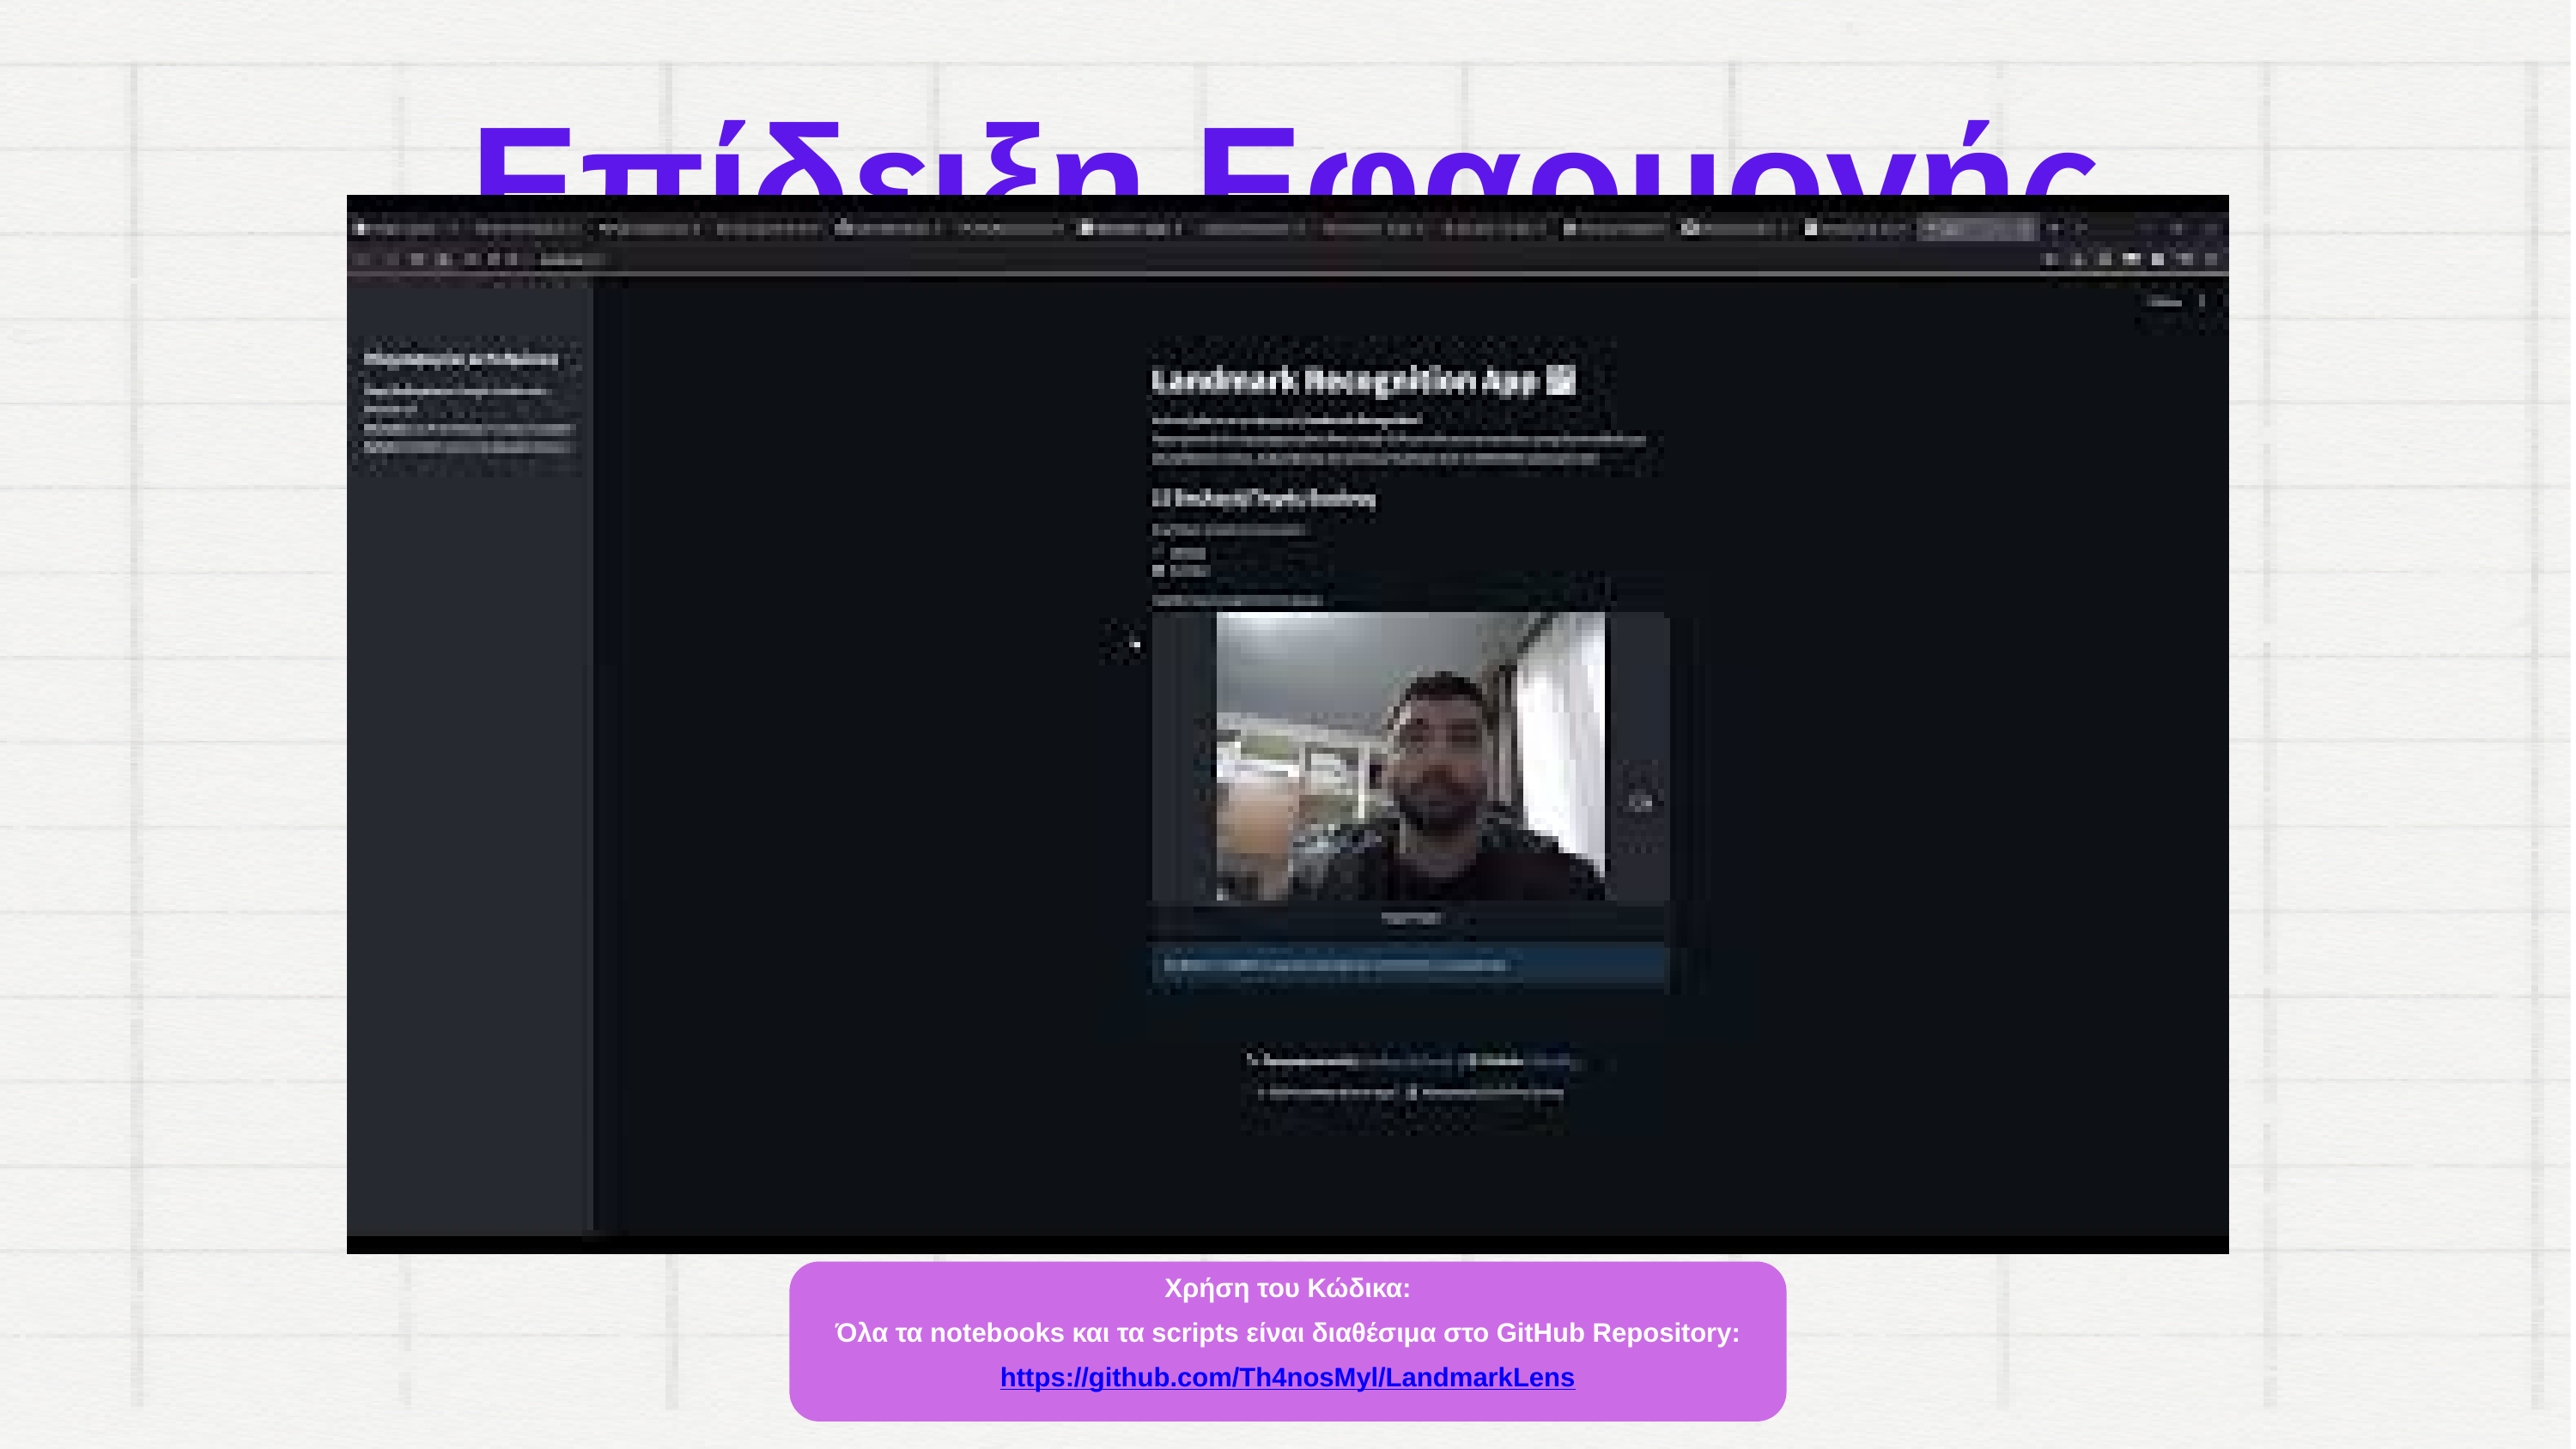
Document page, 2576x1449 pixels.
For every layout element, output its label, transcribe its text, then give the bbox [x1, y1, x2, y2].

picture [346, 194, 2230, 1254]
text_box [0, 0, 2571, 1449]
text_box Επίδειξη Εφαρμογής [453, 0, 2123, 193]
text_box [789, 1261, 1787, 1422]
